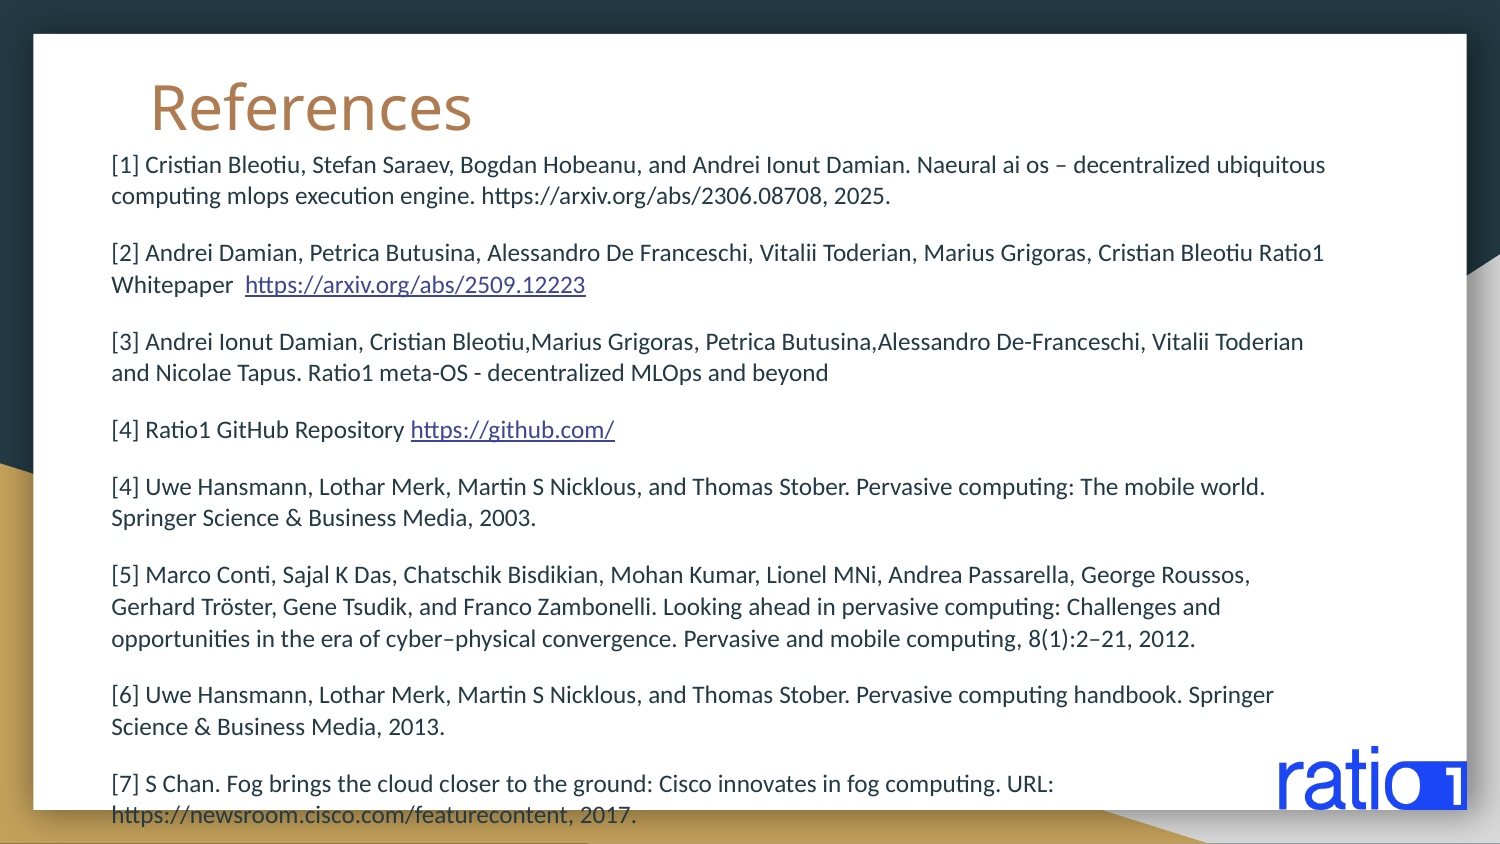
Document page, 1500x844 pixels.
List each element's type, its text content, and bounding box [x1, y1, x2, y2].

title References [134, 52, 1366, 210]
list [1] Cristian Bleotiu, Stefan Saraev, Bogdan Hobeanu, and Andrei Ionut Damian. Naeural ai os – decentralized ubiquitous computing mlops execution engine. https://arxiv.org/abs/2306.08708, 2025. [2] Andrei Damian, Petrica Butusina, Alessandro De Franceschi, Vitalii Toderian, Marius Grigoras, Cristian Bleotiu Ratio1 Whitepaper https://arxiv.org/abs/2509.12223 [3] Andrei Ionut Damian, Cristian Bleotiu,Marius Grigoras, Petrica Butusina,Alessandro De-Franceschi, Vitalii Toderian and Nicolae Tapus. Ratio1 meta-OS - decentralized MLOps and beyond [4] Ratio1 GitHub Repository https://github.com/ [4] Uwe Hansmann, Lothar Merk, Martin S Nicklous, and Thomas Stober. Pervasive computing: The mobile world. Springer Science & Business Media, 2003. [5] Marco Conti, Sajal K Das, Chatschik Bisdikian, Mohan Kumar, Lionel MNi, Andrea Passarella, George Roussos, Gerhard Tröster, Gene Tsudik, and Franco Zambonelli. Looking ahead in pervasive computing: Challenges and opportunities in the era of cyber–physical convergence. Pervasive and mobile computing, 8(1):2–21, 2012. [6] Uwe Hansmann, Lothar Merk, Martin S Nicklous, and Thomas Stober. Pervasive computing handbook. Springer Science & Business Media, 2013. [7] S Chan. Fog brings the cloud closer to the ground: Cisco innovates in fog computing. URL: https://newsroom.cisco.com/featurecontent, 2017. [6] Shermin Voshmgir. What is the token economy? O’Reilly Media, Incorporated, 2019 [96, 131, 1353, 713]
picture [1278, 746, 1467, 810]
